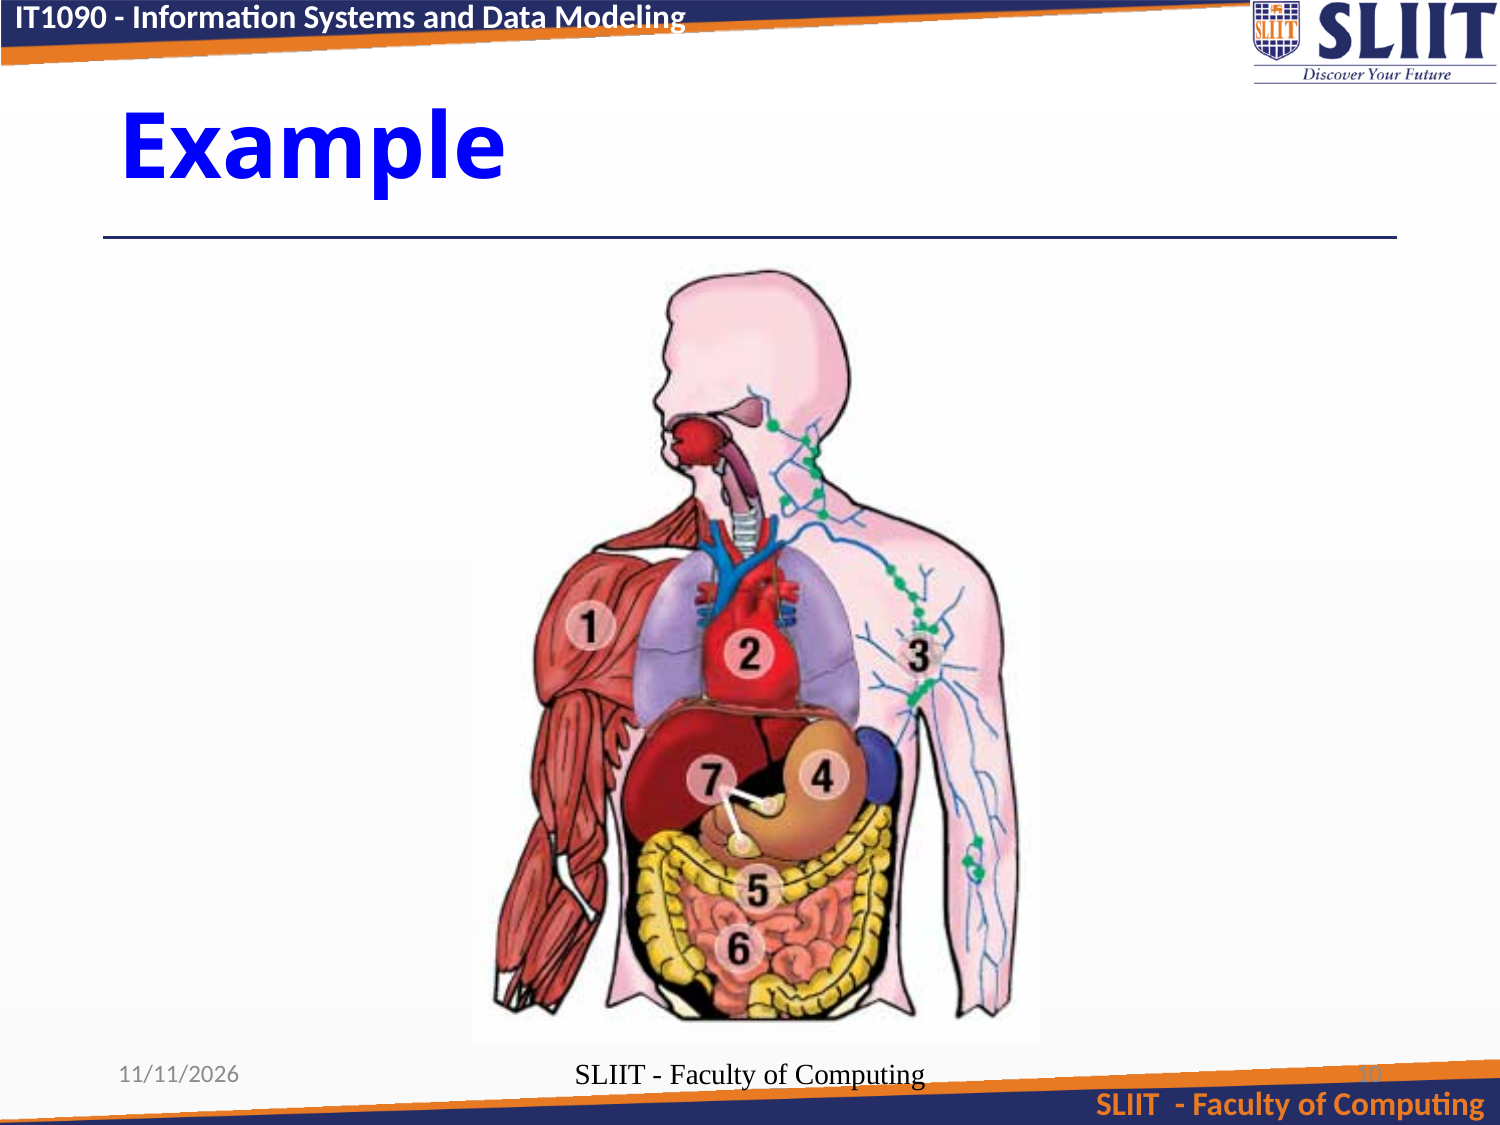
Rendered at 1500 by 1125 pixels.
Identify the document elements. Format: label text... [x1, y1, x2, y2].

picture [472, 261, 1041, 1043]
picture [1302, 1103, 1310, 1112]
picture [1356, 1103, 1364, 1112]
picture [1250, 0, 1500, 84]
picture [1243, 1103, 1249, 1112]
footer SLIIT - Faculty of Computing [496, 1043, 1004, 1103]
picture [2, 2, 1249, 75]
picture [0, 1050, 1500, 1125]
slide_number 10 [1059, 1042, 1397, 1103]
title Example [103, 59, 1397, 238]
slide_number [103, 1042, 441, 1103]
